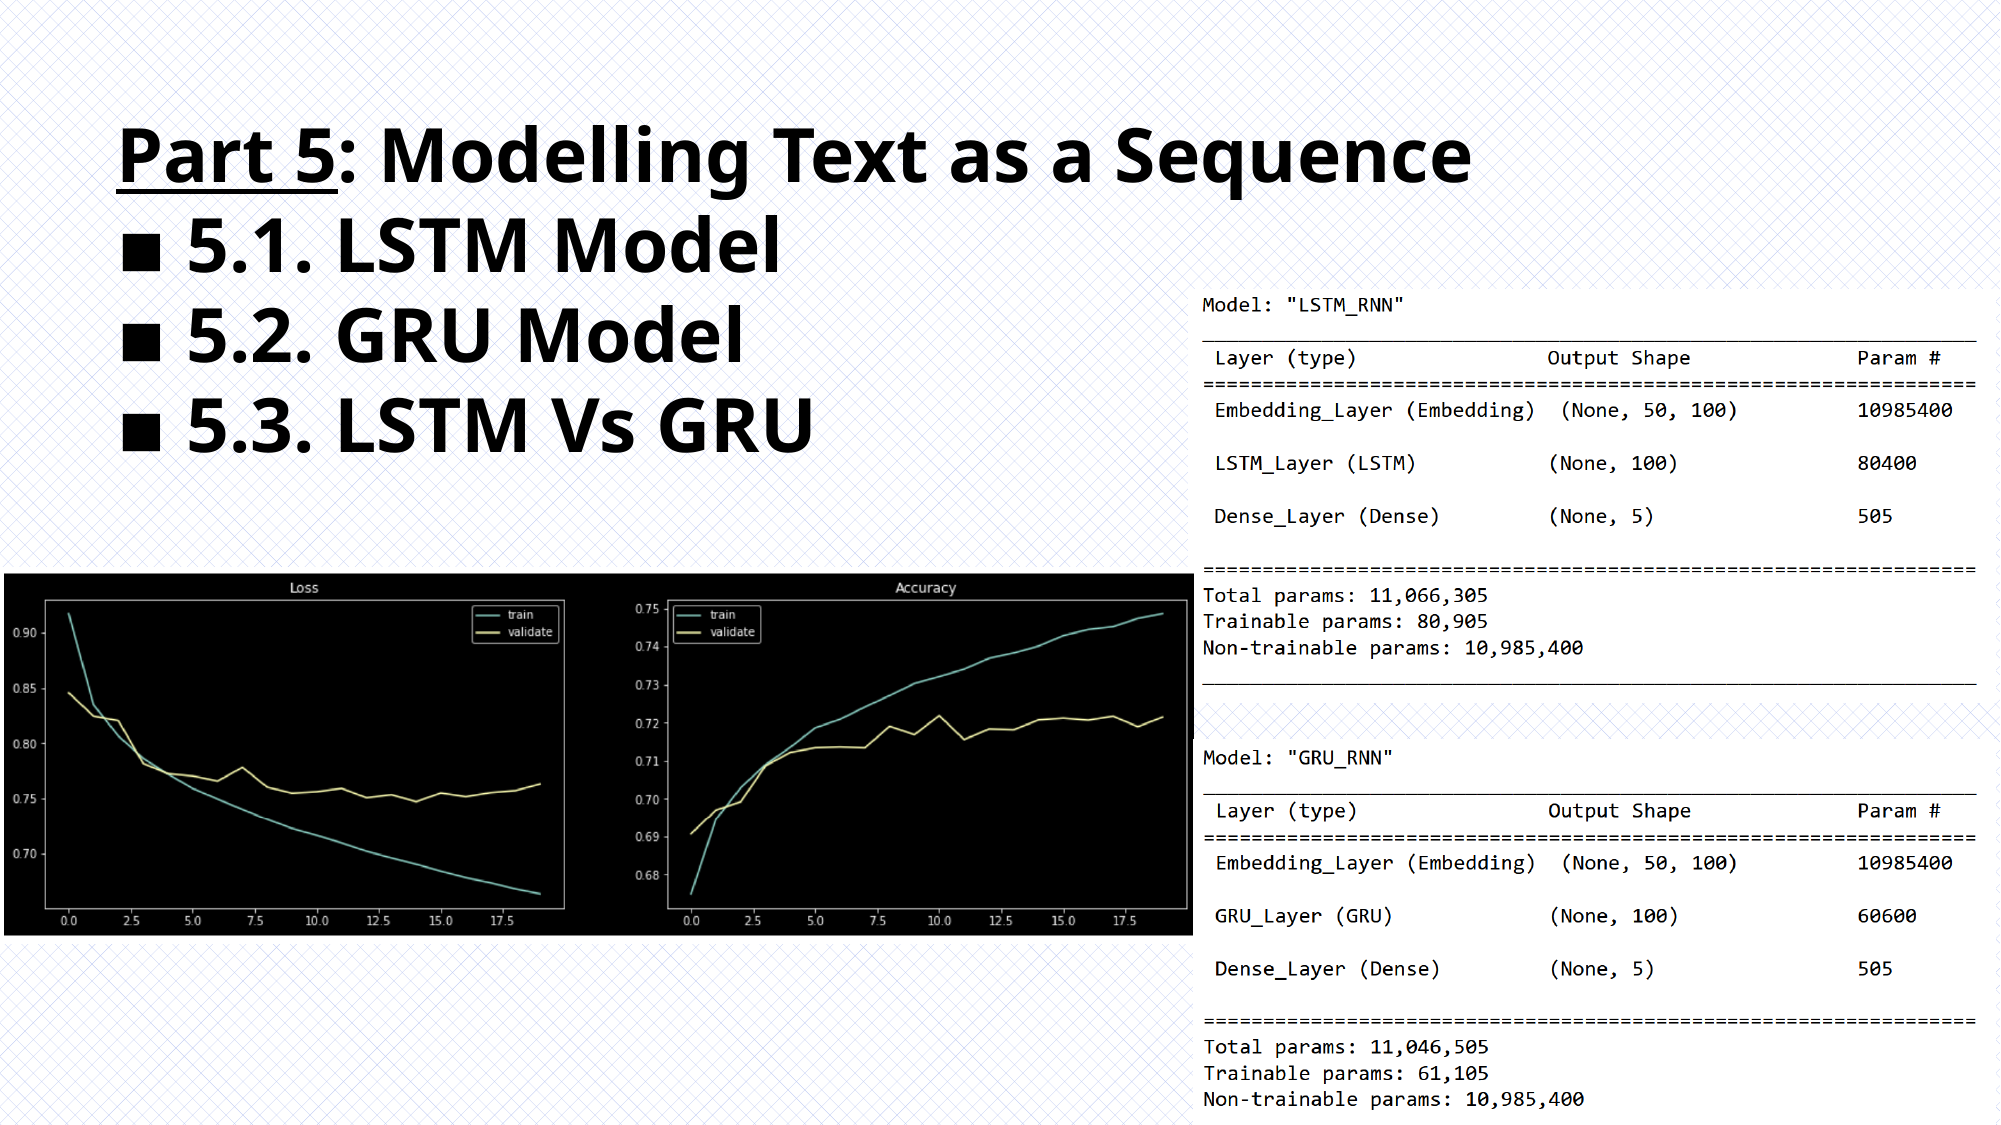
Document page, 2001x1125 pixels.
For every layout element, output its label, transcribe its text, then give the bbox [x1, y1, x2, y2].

picture [0, 289, 1996, 1125]
text_box Part 5: Modelling Text as a Sequence ▪ 5.1. LSTM Model ▪ 5.2. GRU Model ▪ 5.3. LSTM Vs GRU [101, 100, 1541, 476]
